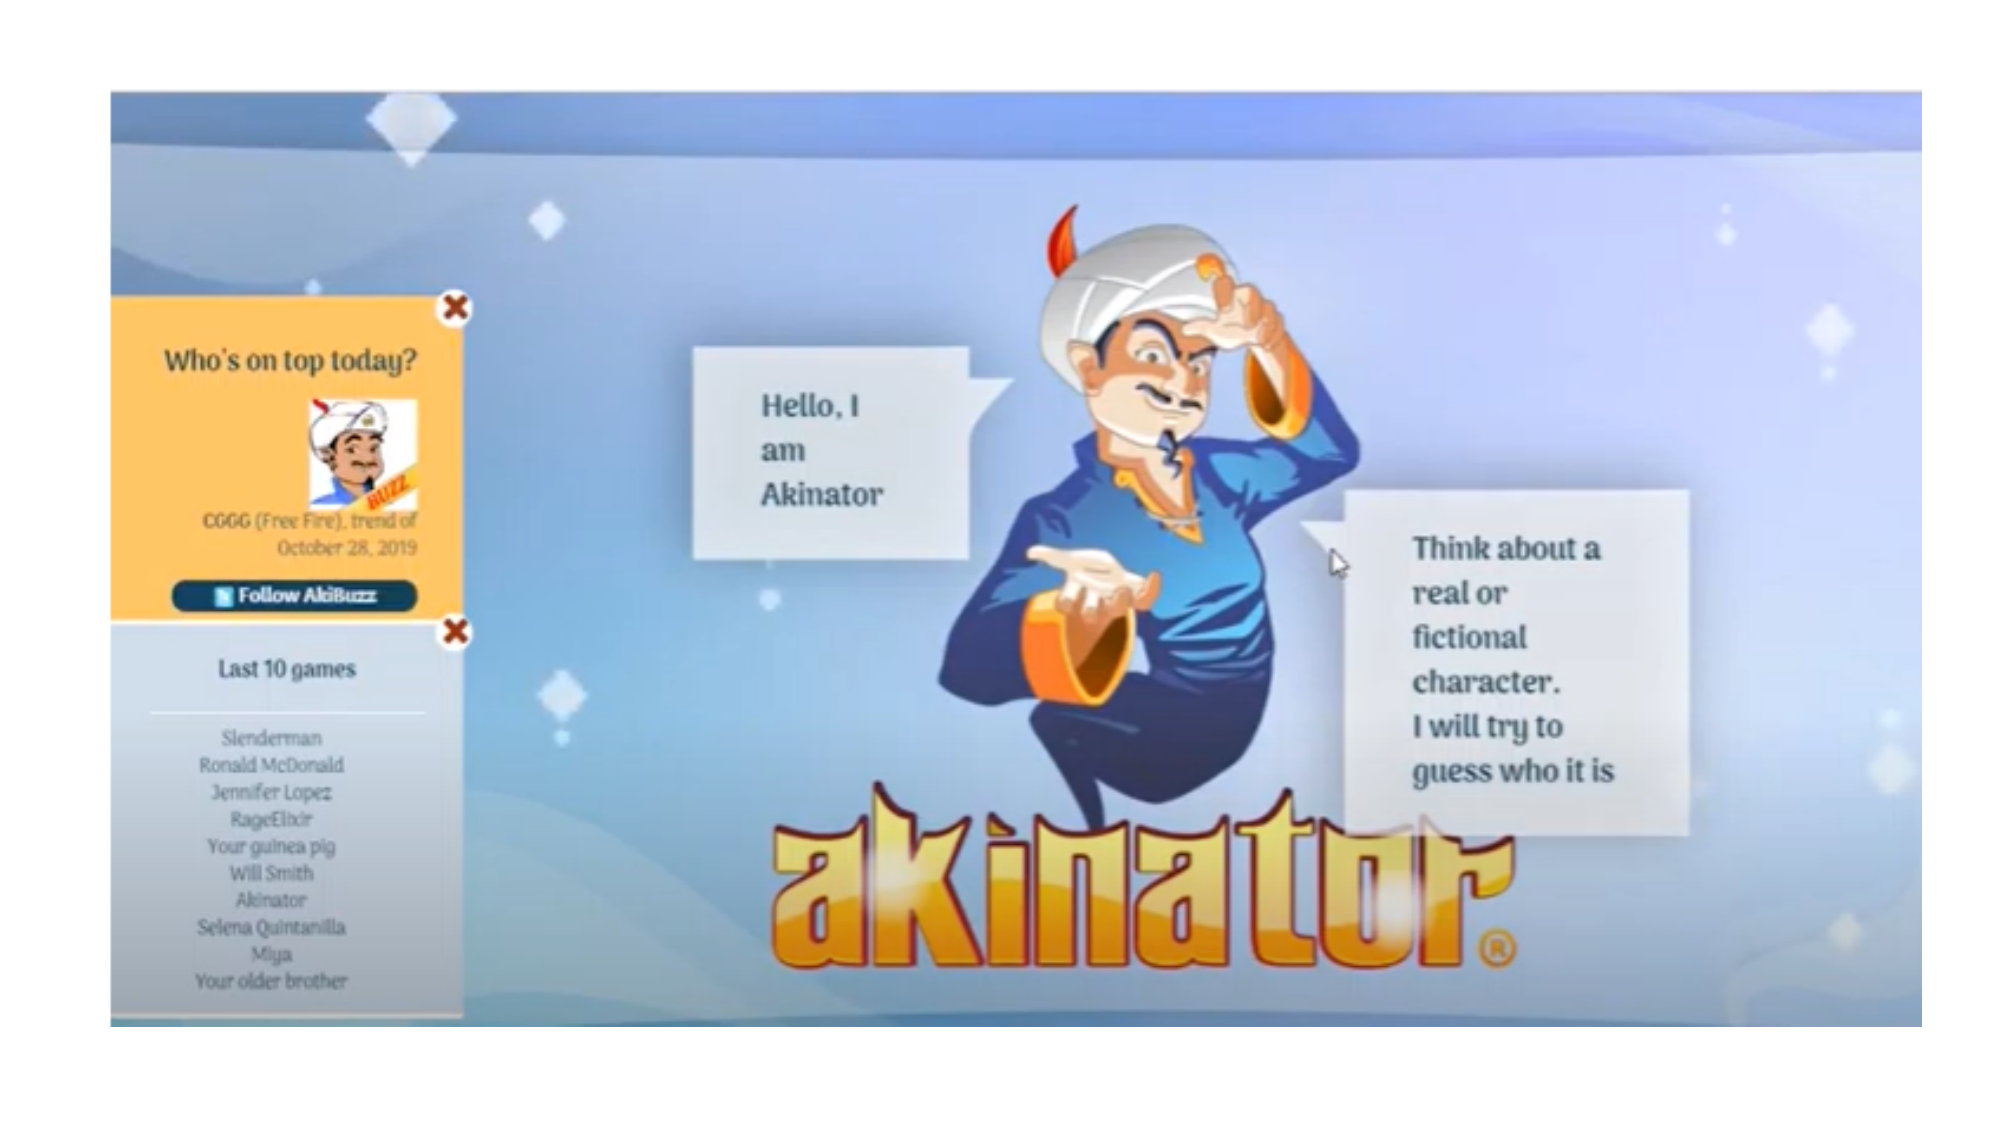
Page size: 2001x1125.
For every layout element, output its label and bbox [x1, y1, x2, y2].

picture [109, 88, 1922, 1027]
